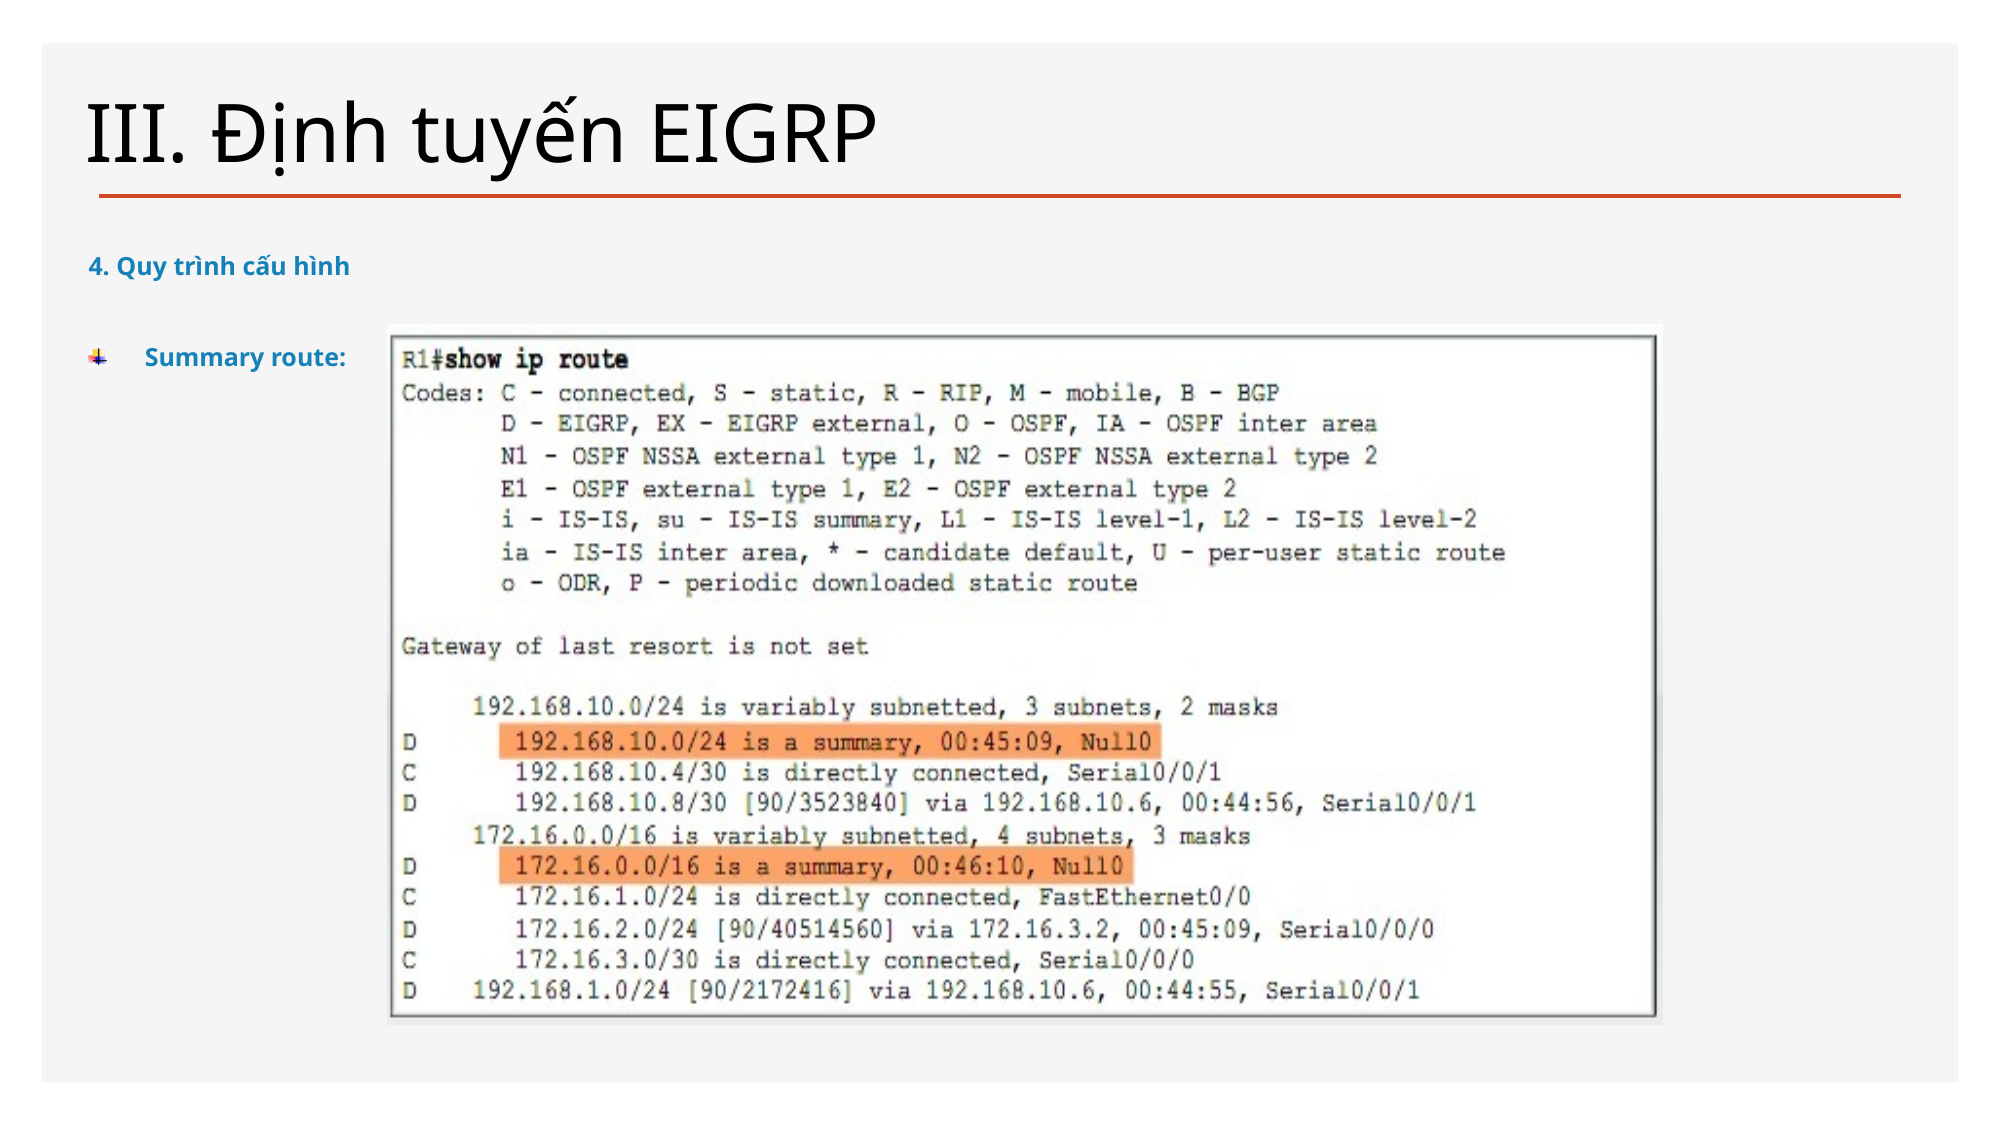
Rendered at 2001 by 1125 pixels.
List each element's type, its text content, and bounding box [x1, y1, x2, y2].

list 4. Quy trình cấu hình Summary route: [88, 235, 813, 888]
picture [88, 347, 107, 365]
picture [387, 324, 1663, 1025]
title III. Định tuyến EIGRP [85, 73, 1214, 179]
